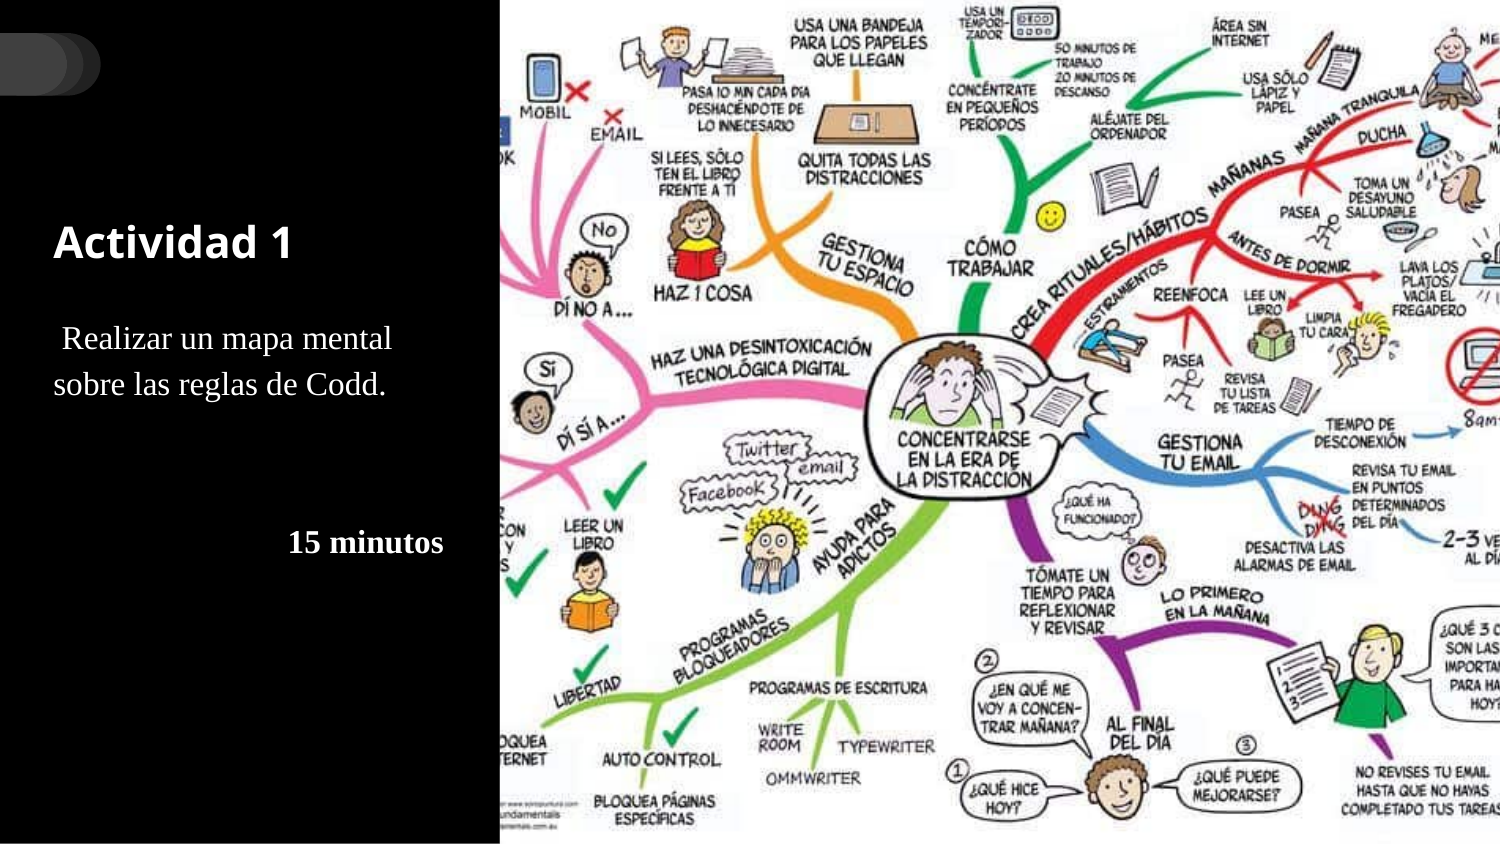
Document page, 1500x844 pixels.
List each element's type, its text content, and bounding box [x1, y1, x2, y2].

title Actividad 1 [38, 136, 460, 283]
list Realizar un mapa mental sobre las reglas de Codd. 15 minutos [38, 294, 460, 784]
picture [499, 0, 1500, 844]
